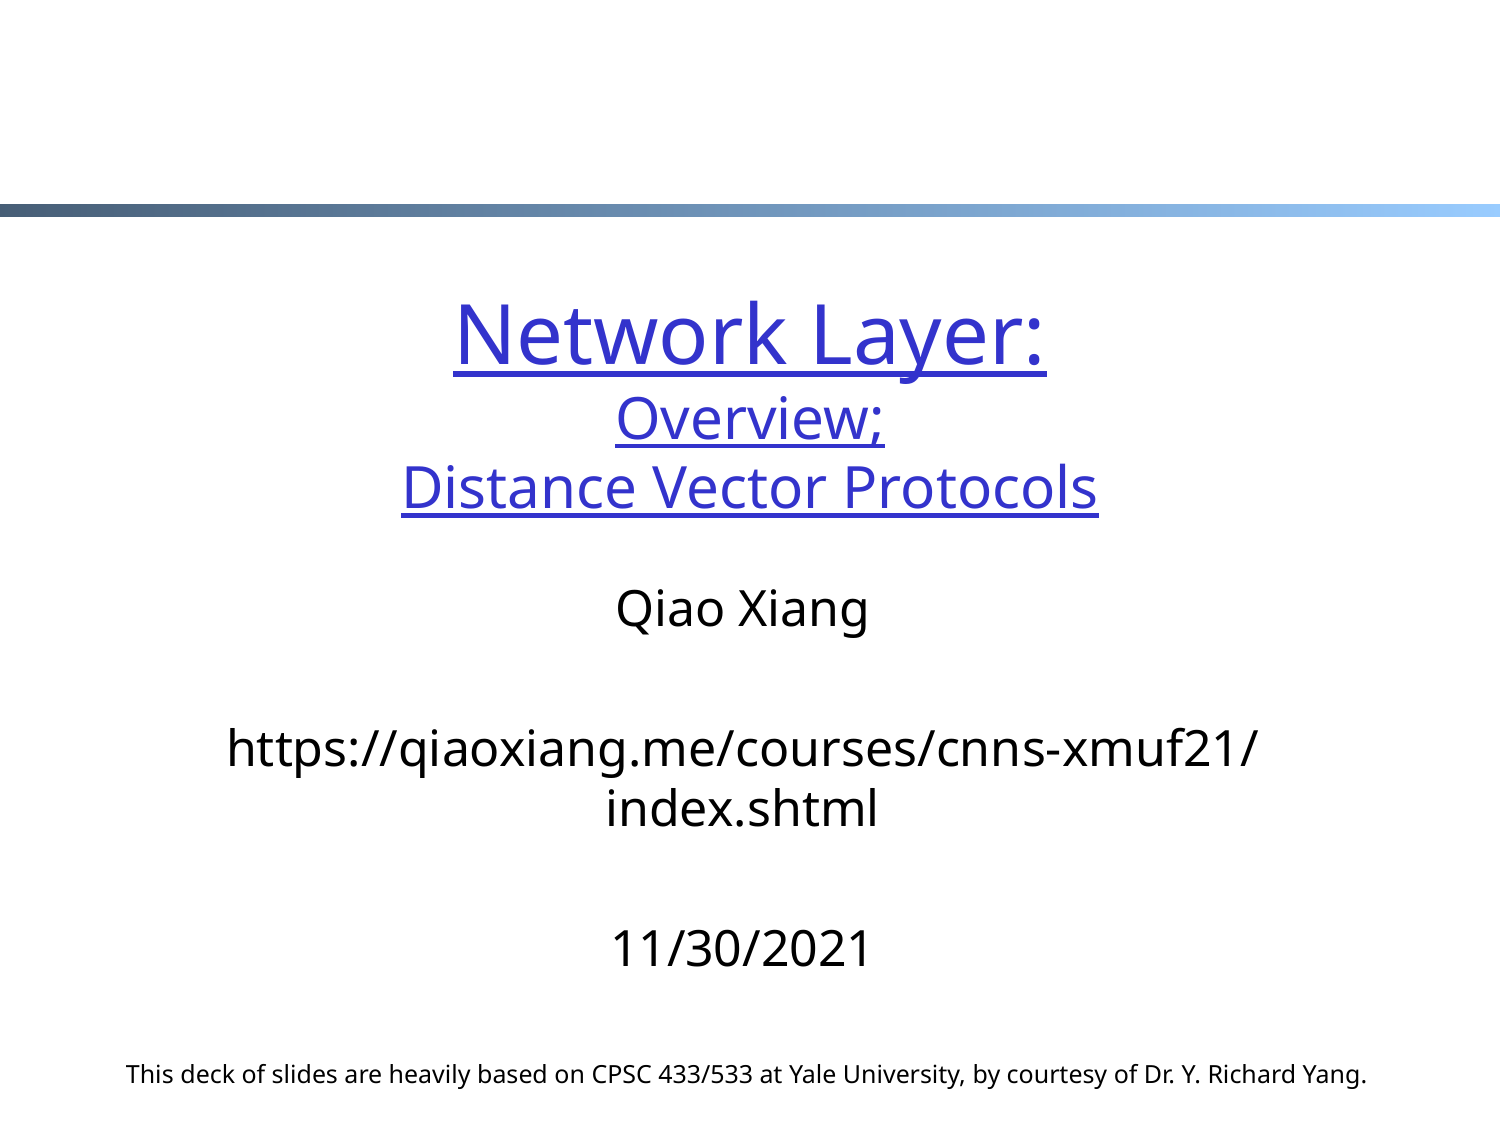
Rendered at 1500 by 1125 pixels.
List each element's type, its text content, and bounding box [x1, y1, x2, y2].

text_box Qiao Xiang https://qiaoxiang.me/courses/cnns-xmuf21/index.shtml 11/30/2021 [167, 568, 1318, 857]
title Network Layer: Overview; Distance Vector Protocols [112, 232, 1388, 570]
text_box 1 [1424, 204, 1428, 217]
text_box This deck of slides are heavily based on CPSC 433/533 at Yale University, by courtesy of Dr. Y. Richard Yang. [111, 1051, 1391, 1096]
